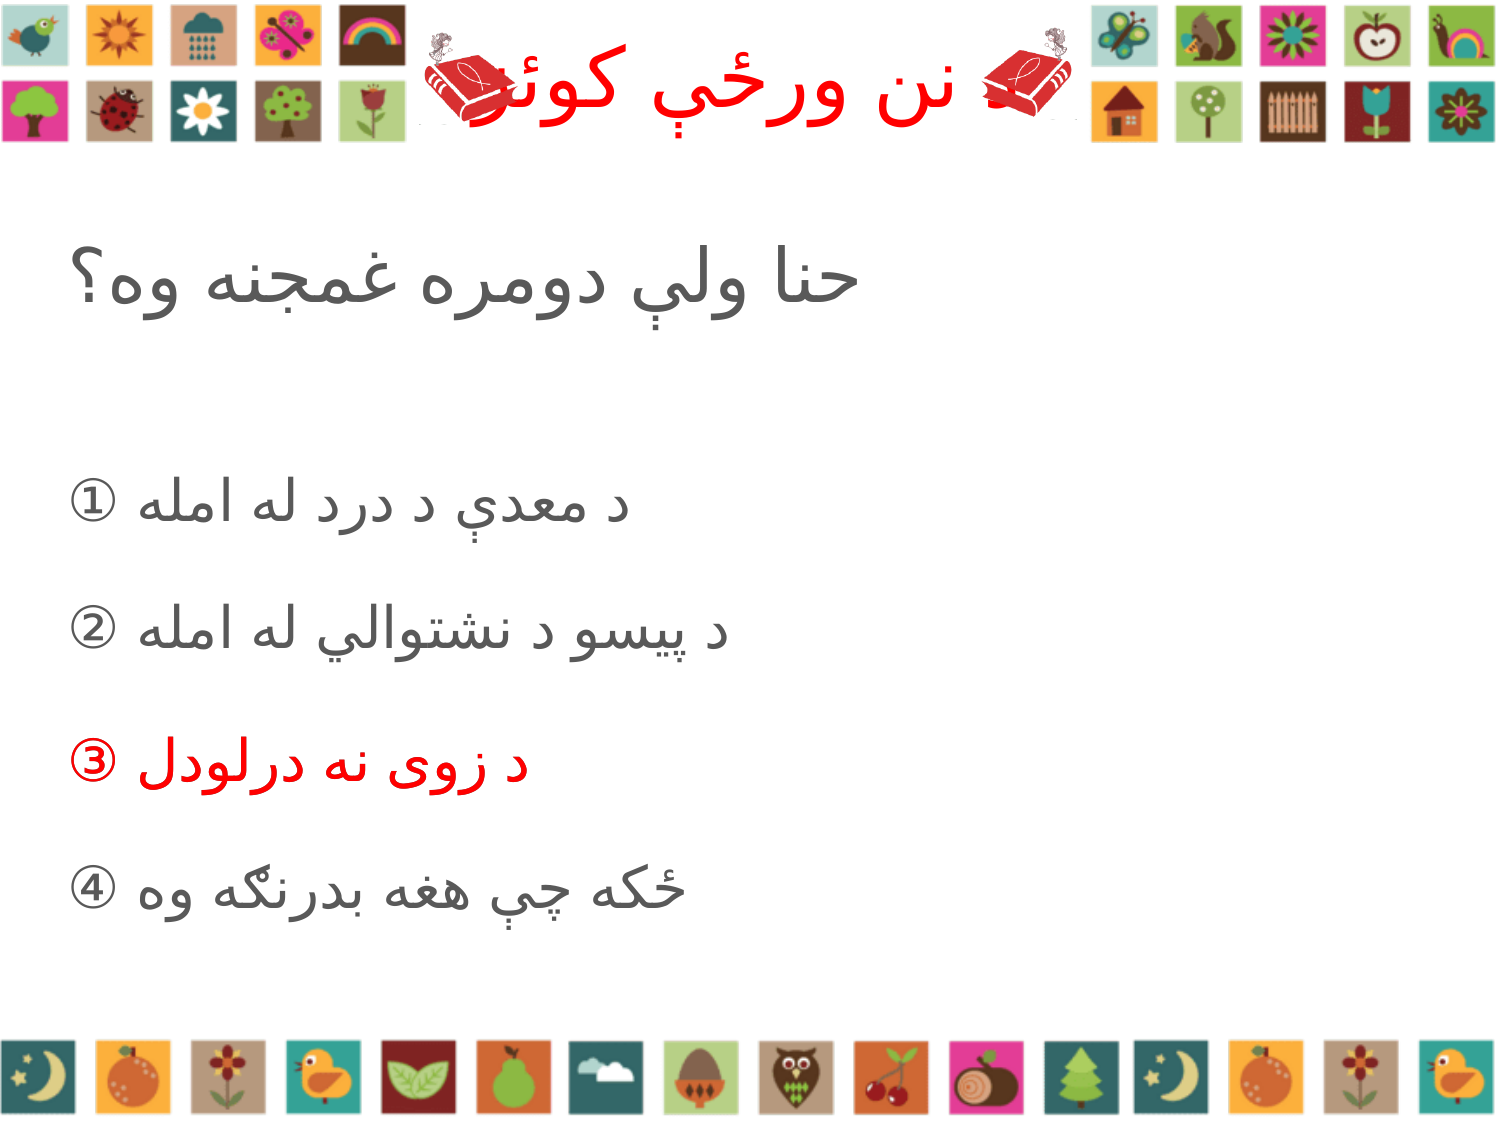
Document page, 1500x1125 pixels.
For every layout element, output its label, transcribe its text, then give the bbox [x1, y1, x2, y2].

text_box ② د پیسو د نشتوالي له امله [53, 582, 1436, 668]
text_box حنا ولې دومره غمجنه وه؟ [53, 219, 1436, 325]
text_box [0, 1028, 1500, 1118]
picture [950, 3, 1500, 150]
text_box ④ ځکه چې هغه بدرنګه وه [53, 842, 1483, 928]
text_box ① د معدې د درد له امله [53, 456, 1436, 541]
picture [0, 3, 550, 150]
text_box ③ د زوی نه درلودل [53, 716, 1483, 801]
text_box د نن ورځې کوئز [547, 16, 1078, 131]
